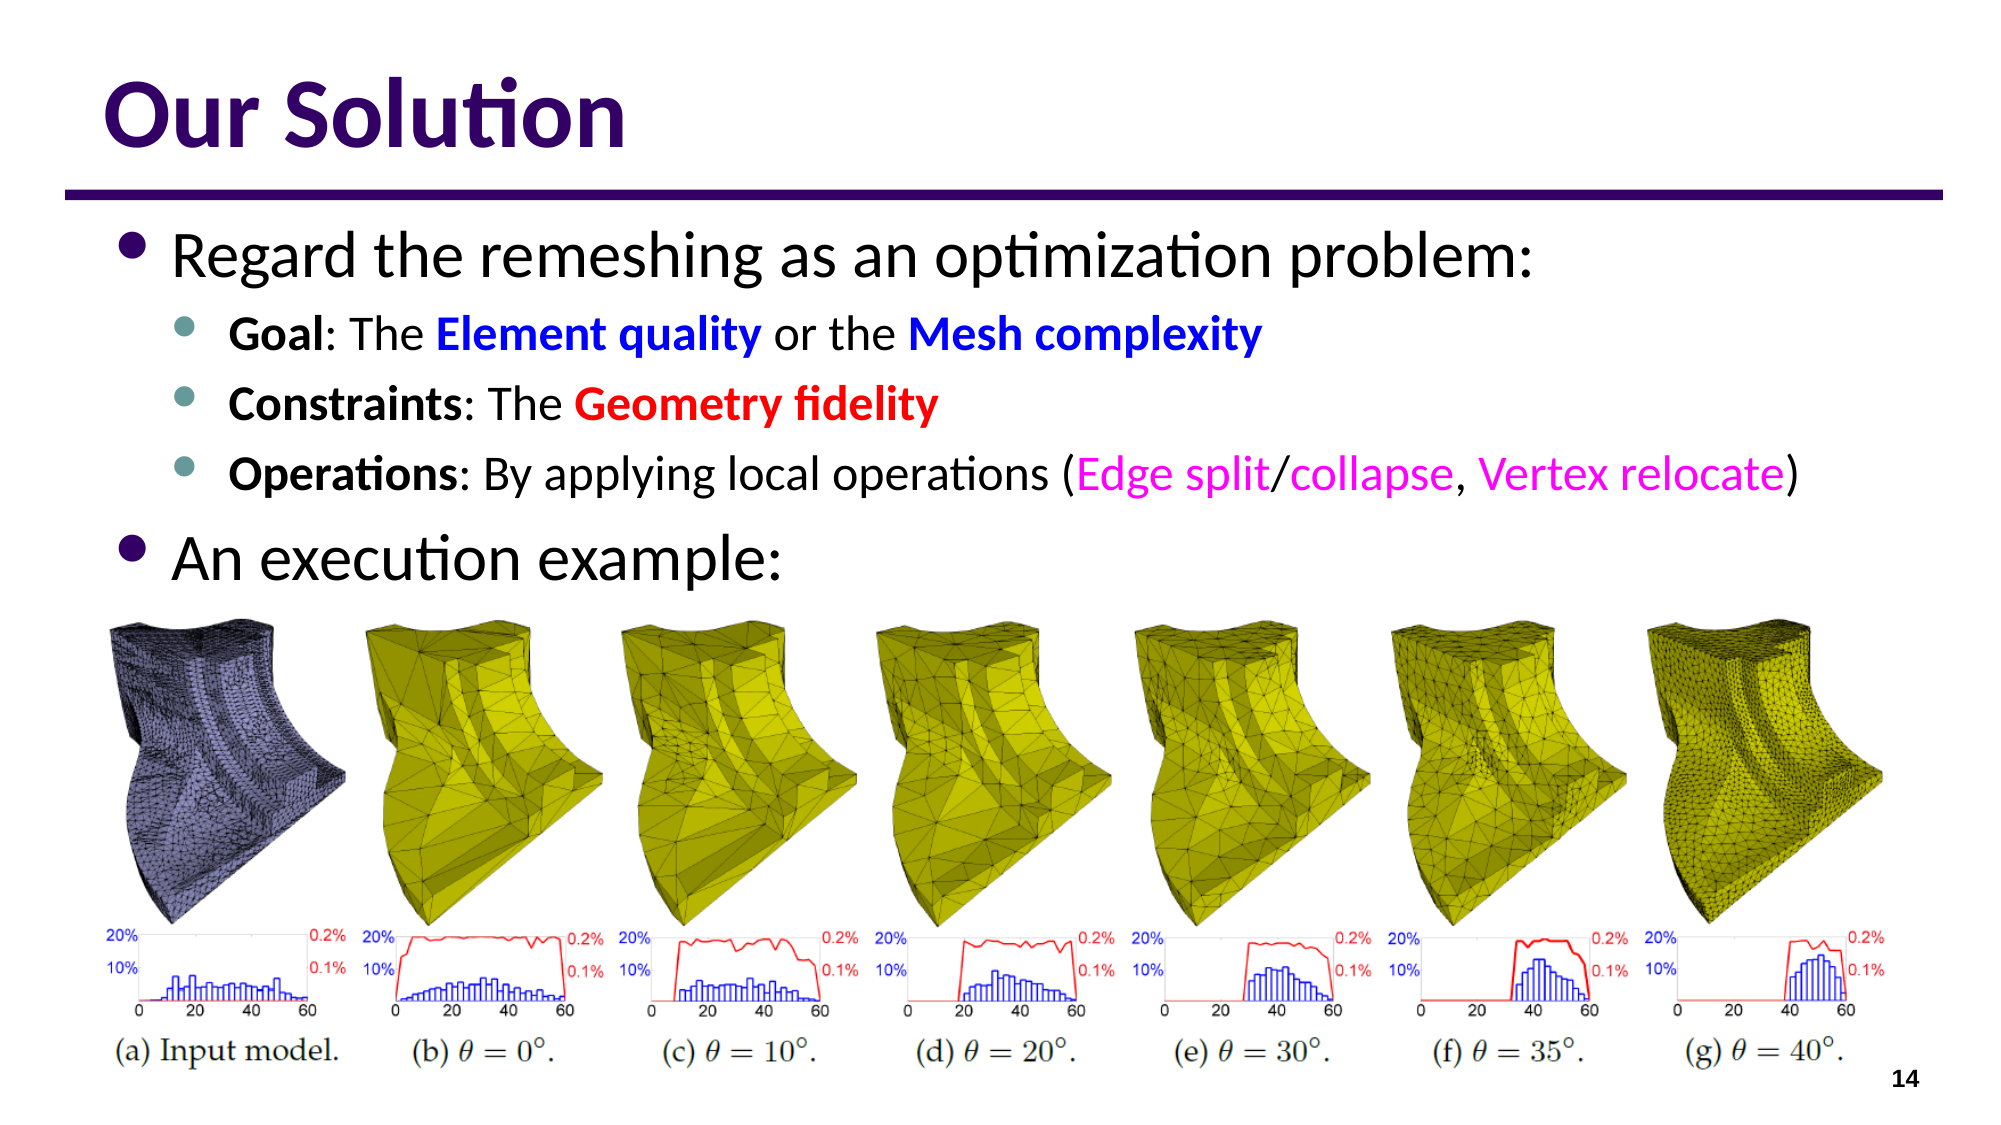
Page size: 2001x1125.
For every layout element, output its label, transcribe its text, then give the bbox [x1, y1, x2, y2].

list Regard the remeshing as an optimization problem: Goal: The Element quality or the Mesh complexity Constraints: The Geometry fidelity Operations: By applying local operations (Edge split/collapse, Vertex relocate) An execution example: [99, 203, 1901, 1042]
title Our Solution [88, 4, 1916, 176]
picture [95, 603, 1889, 1072]
slide_number 14 [1669, 1054, 1935, 1098]
